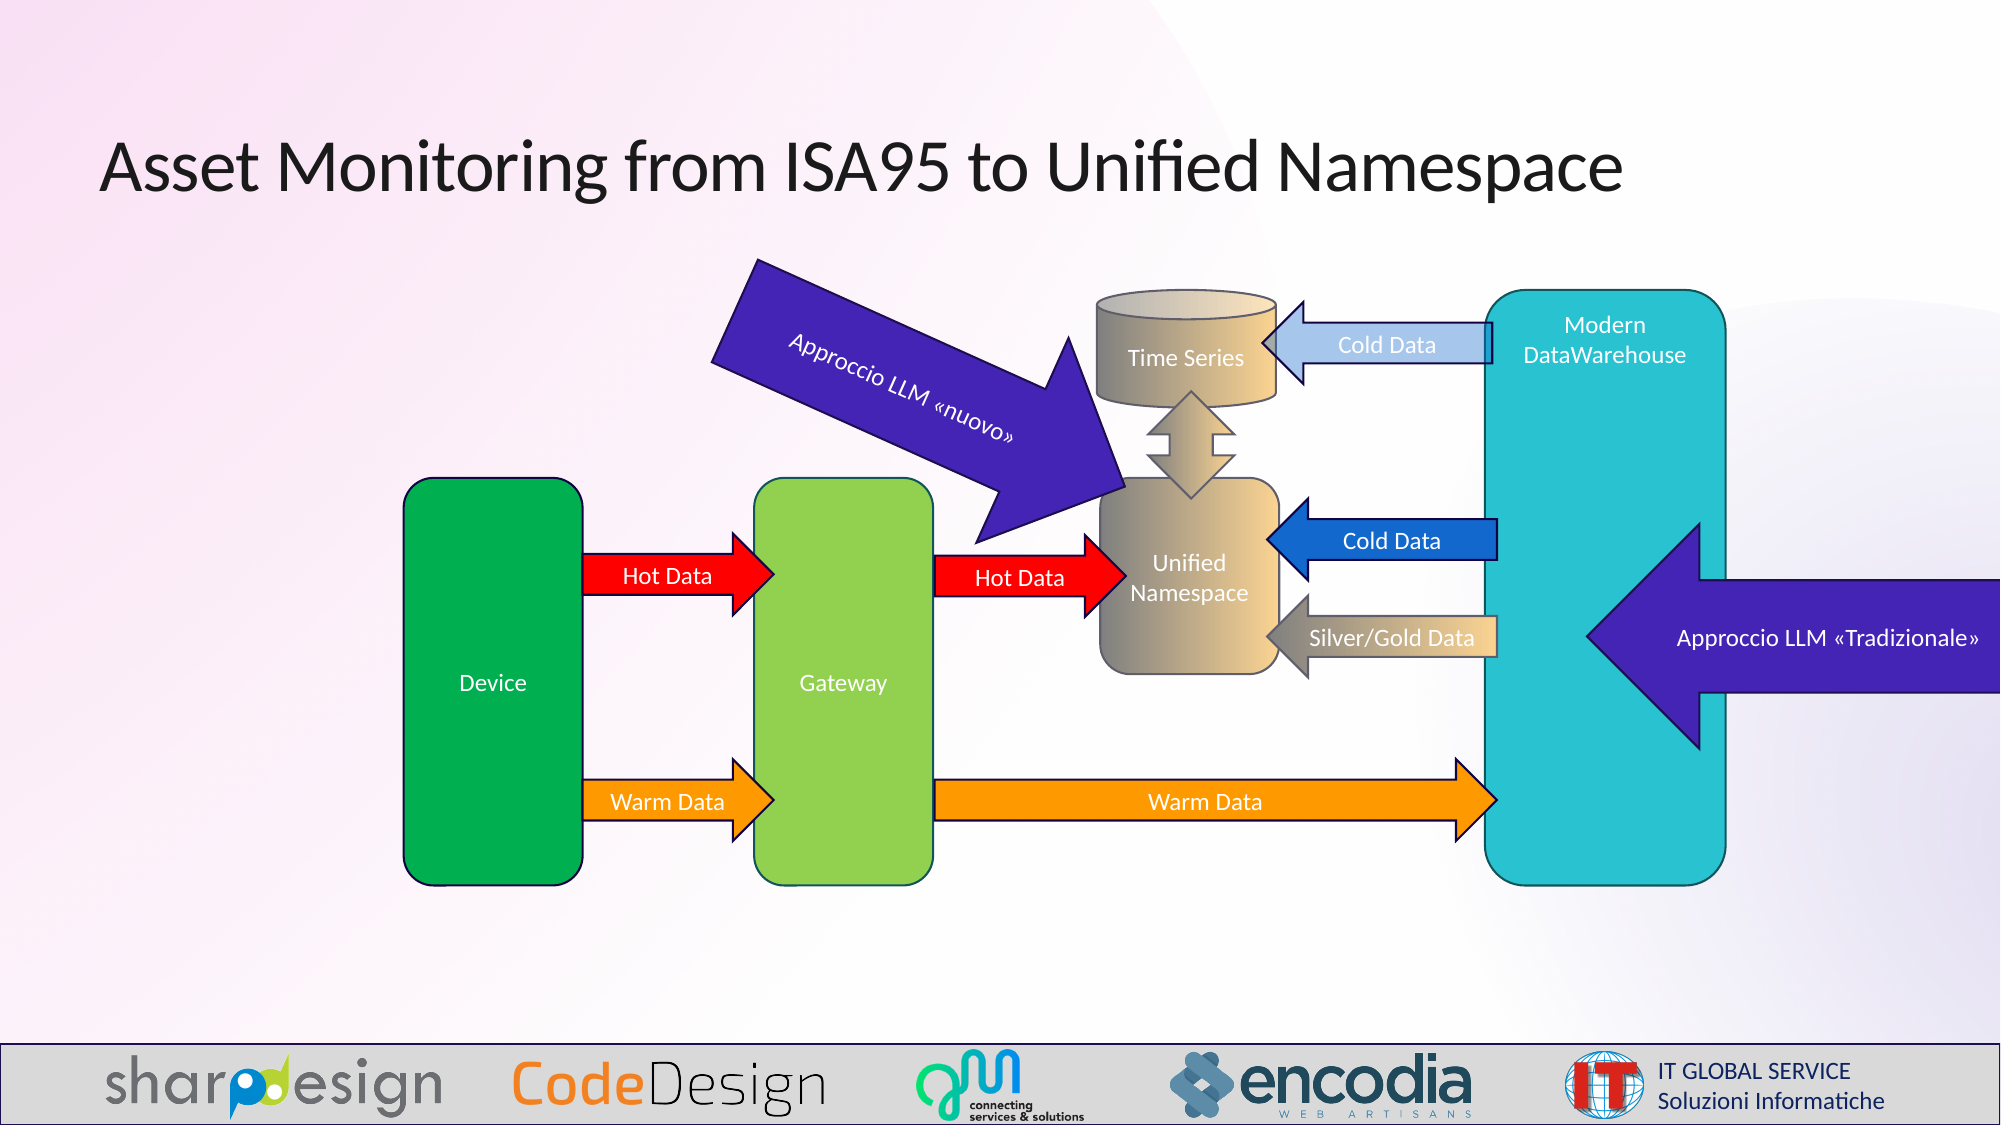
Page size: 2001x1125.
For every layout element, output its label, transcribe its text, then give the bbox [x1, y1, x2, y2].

text_box Modern DataWarehouse [1483, 288, 1727, 887]
picture [916, 1049, 1084, 1121]
text_box Cold Data [1265, 496, 1499, 583]
text_box Device [402, 476, 584, 887]
text_box Warm Data [933, 756, 1499, 844]
text_box Hot Data [581, 530, 776, 618]
text_box Warm Data [581, 756, 776, 844]
text_box Gateway [753, 476, 935, 887]
text_box Unified Namespace [1099, 476, 1281, 676]
picture [1565, 1051, 1644, 1119]
title Asset Monitoring from ISA95 to Unified Namespace [99, 99, 1900, 235]
text_box Approccio LLM «Tradizionale» [1585, 521, 2000, 752]
text_box Time Series [1095, 288, 1277, 409]
picture [0, 0, 2001, 1043]
text_box Approccio LLM «nuovo» [710, 258, 1127, 545]
text_box Hot Data [933, 532, 1128, 620]
picture [92, 1048, 450, 1123]
text_box Silver/Gold Data [1265, 593, 1499, 680]
picture [1167, 1045, 1482, 1125]
picture [507, 1055, 830, 1123]
text_box Cold Data [1260, 299, 1494, 387]
text_box [1145, 389, 1237, 501]
